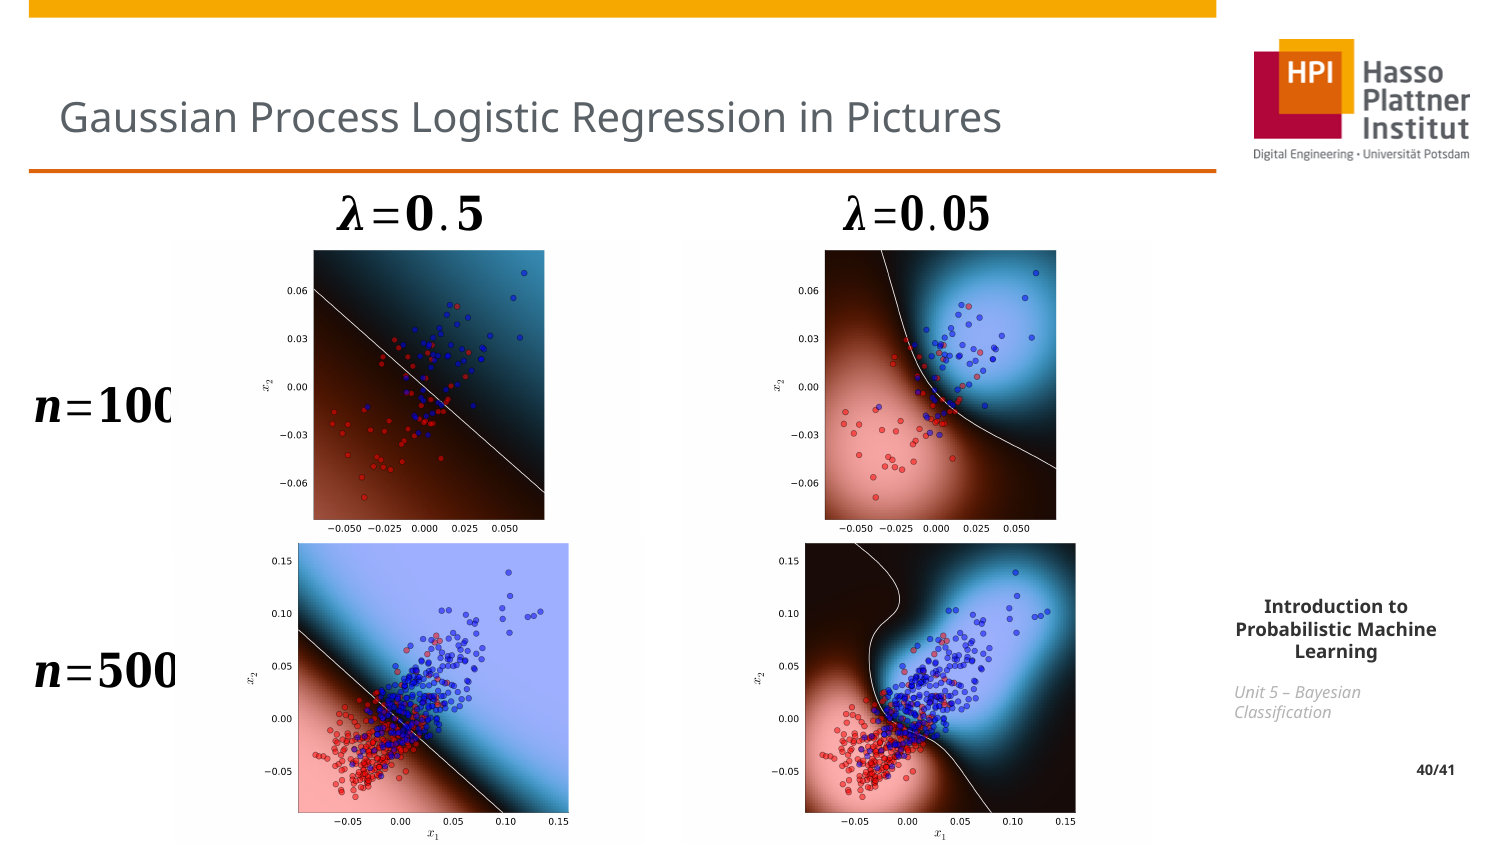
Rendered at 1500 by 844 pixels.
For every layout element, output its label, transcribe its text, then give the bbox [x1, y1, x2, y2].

picture [170, 241, 645, 844]
title Gaussian Process Logistic Regression in Pictures [58, 17, 1187, 170]
picture [682, 241, 1152, 844]
picture [1254, 39, 1470, 161]
